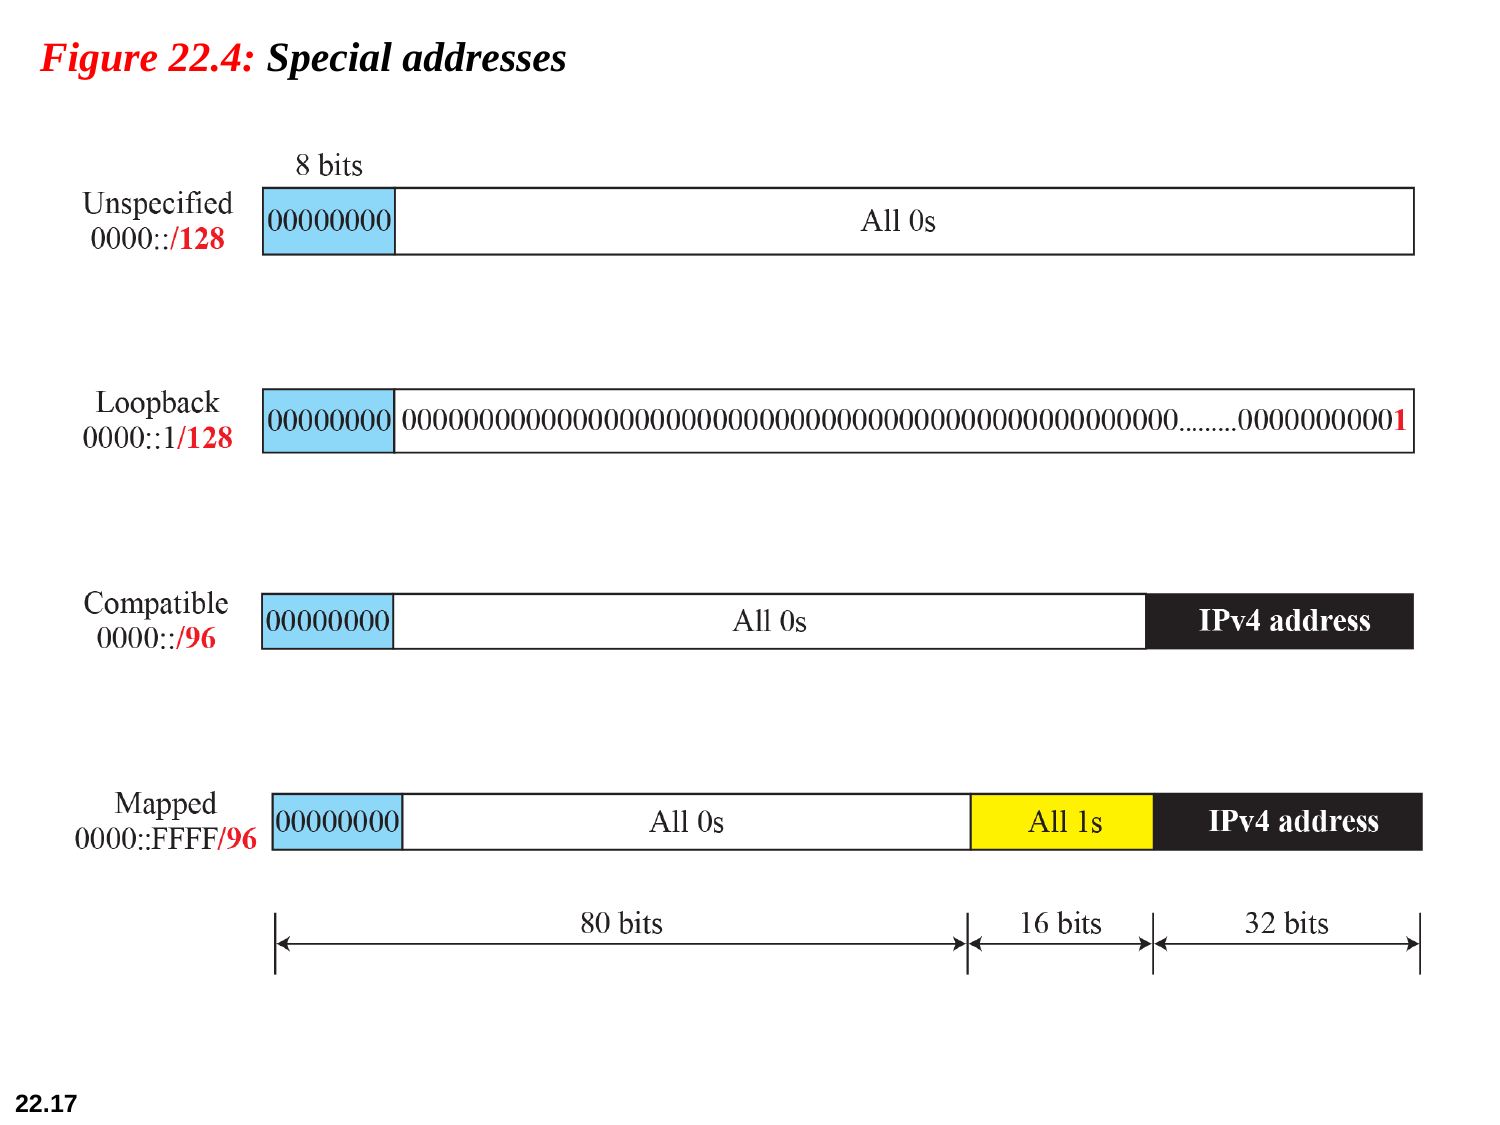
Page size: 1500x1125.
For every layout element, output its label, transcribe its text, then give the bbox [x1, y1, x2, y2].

picture [82, 149, 1415, 258]
picture [74, 787, 1423, 859]
text_box Figure 22.4: Special addresses [24, 22, 1363, 87]
picture [274, 907, 1421, 976]
picture [83, 586, 1414, 659]
text_box 22.17 [0, 1049, 313, 1125]
picture [82, 386, 1415, 458]
